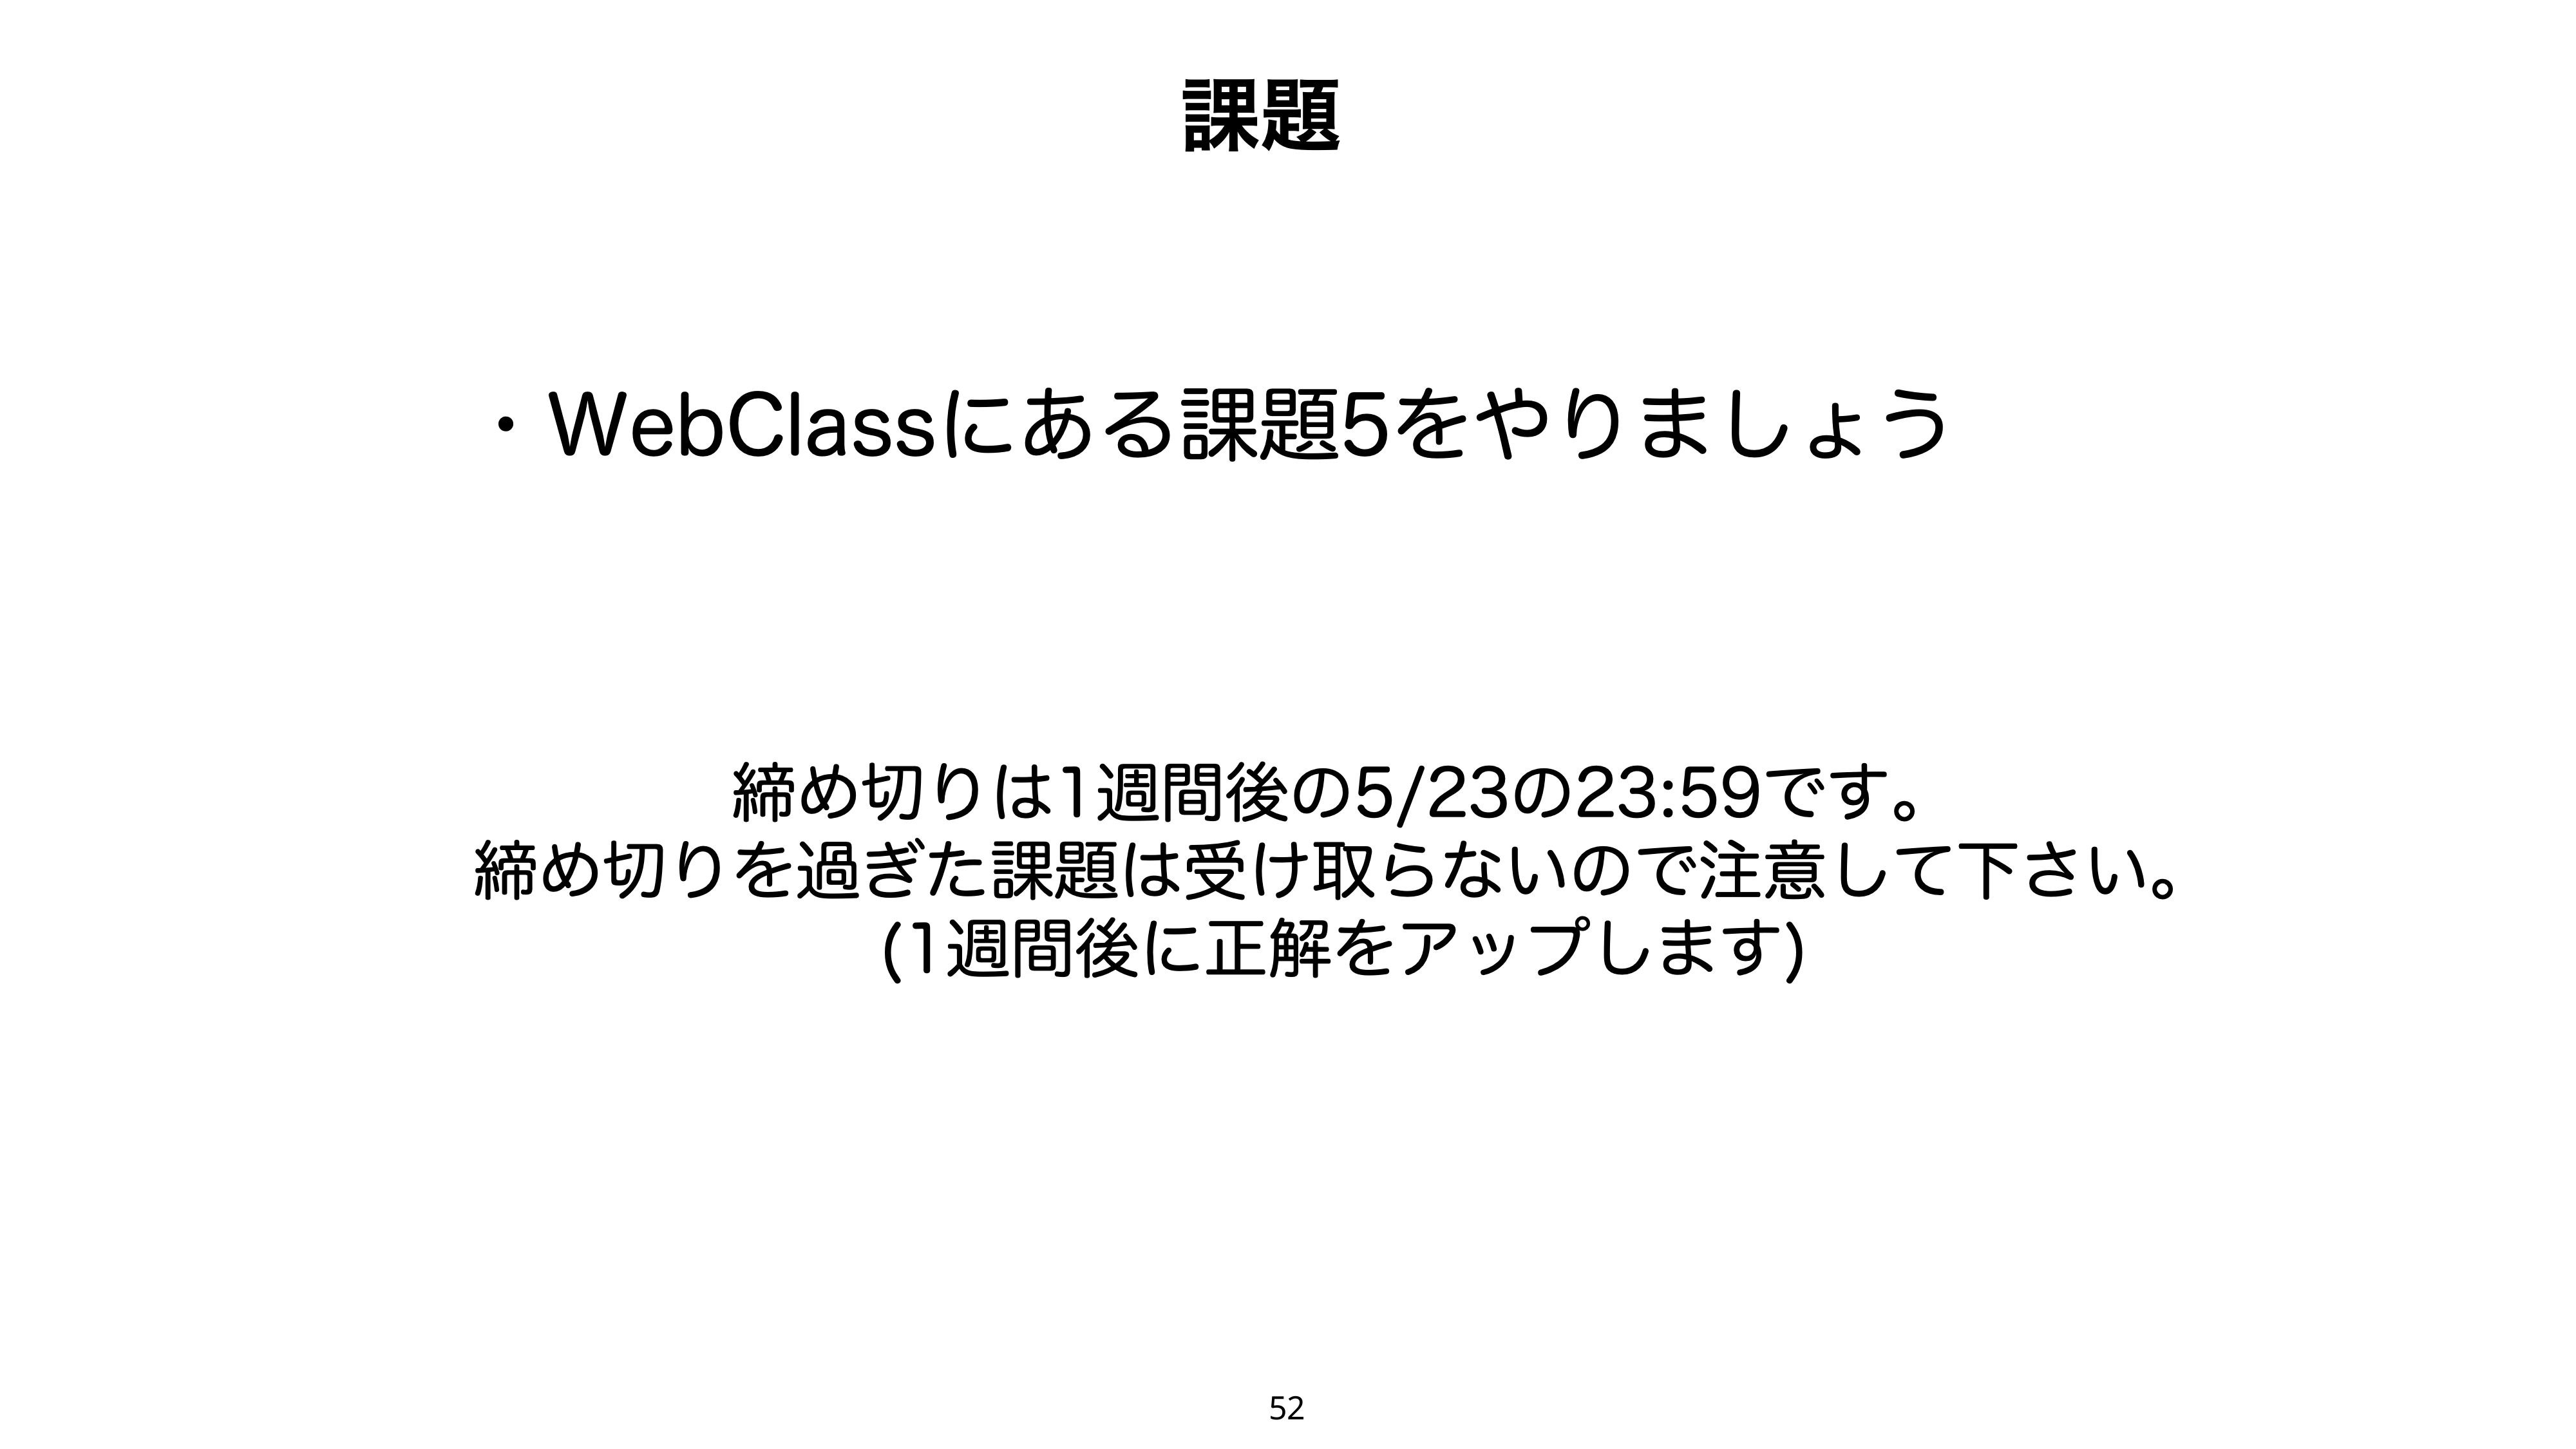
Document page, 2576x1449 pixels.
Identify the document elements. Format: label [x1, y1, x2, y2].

picture [0, 0, 2576, 1290]
slide_number [1263, 1381, 1312, 1431]
